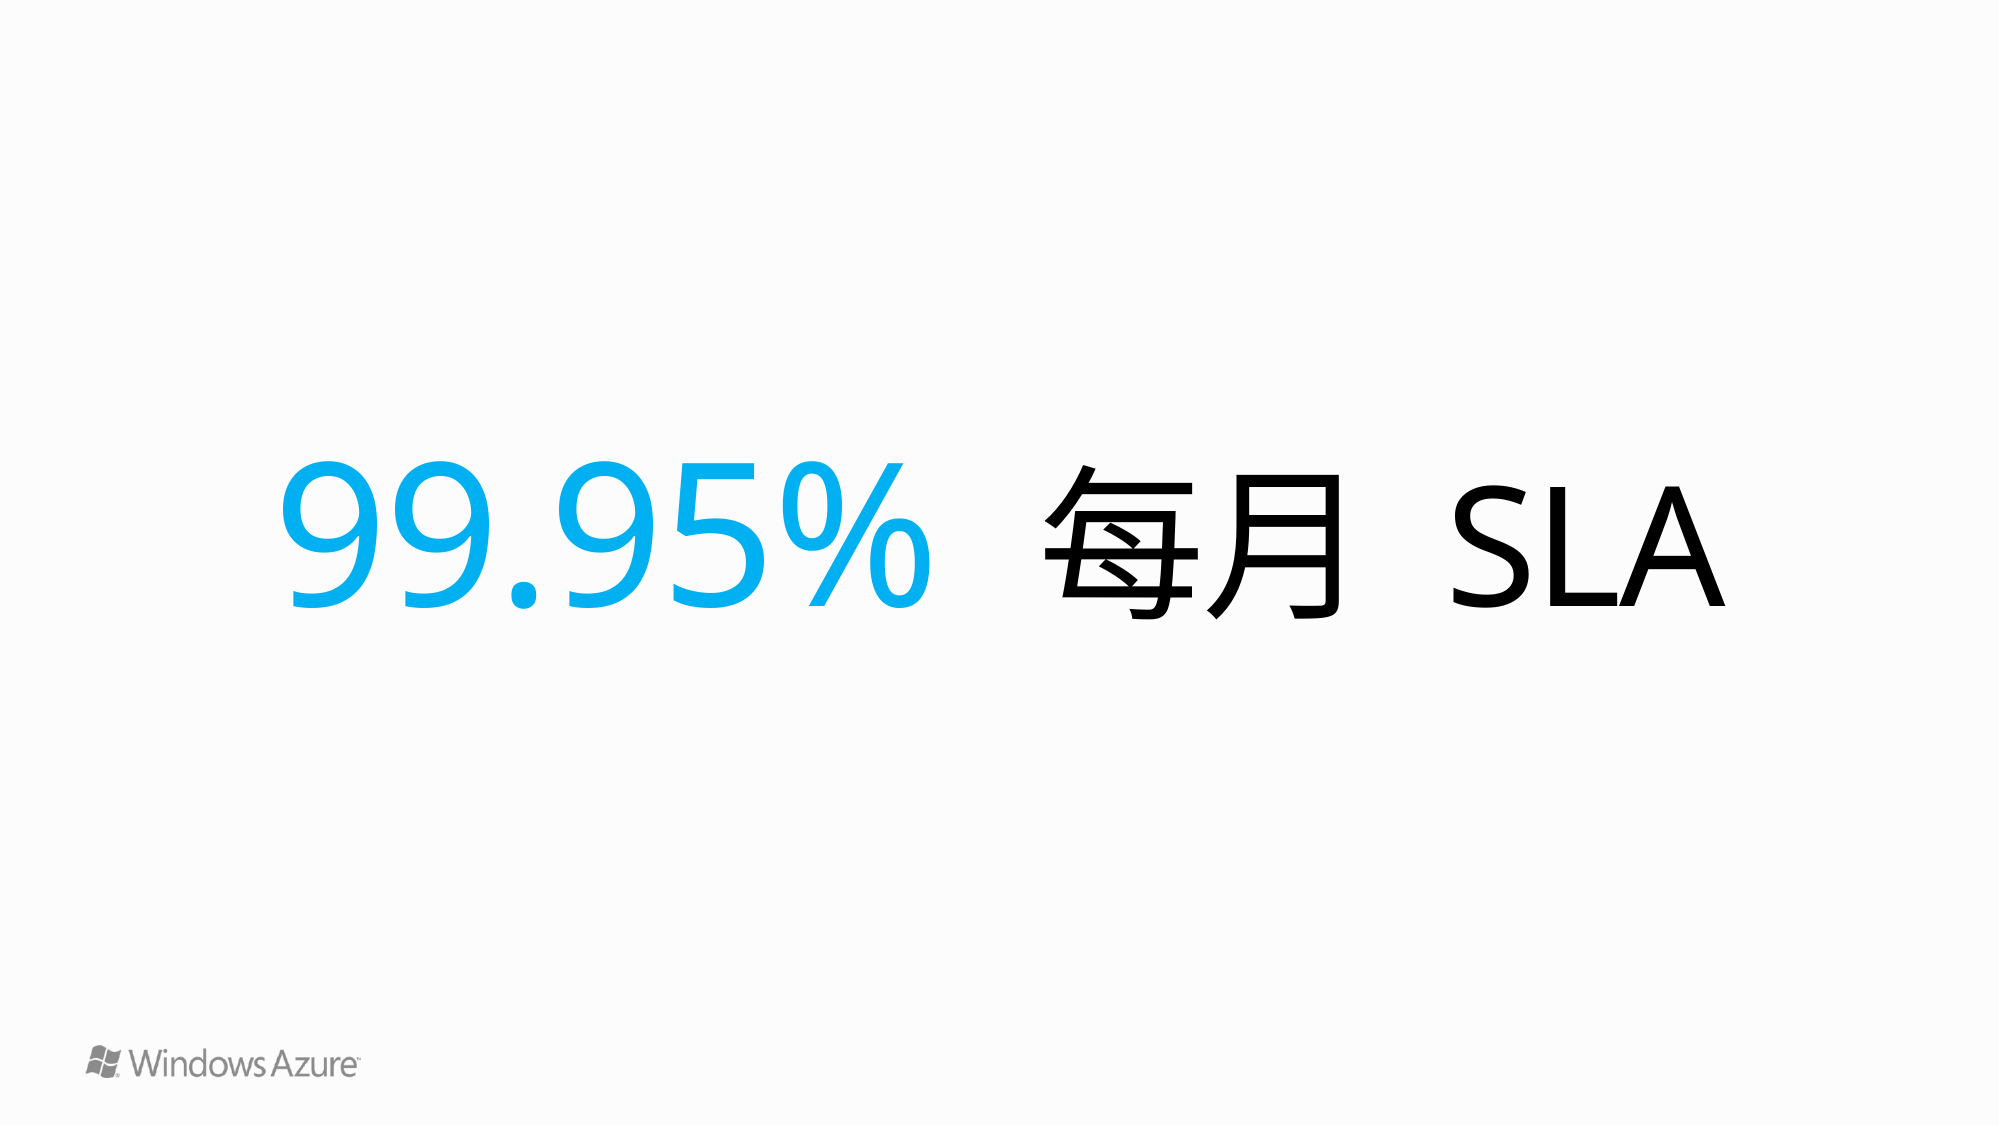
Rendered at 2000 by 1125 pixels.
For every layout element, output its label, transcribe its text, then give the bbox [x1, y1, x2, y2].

title 99.95% 每月 SLA [85, 433, 1915, 652]
